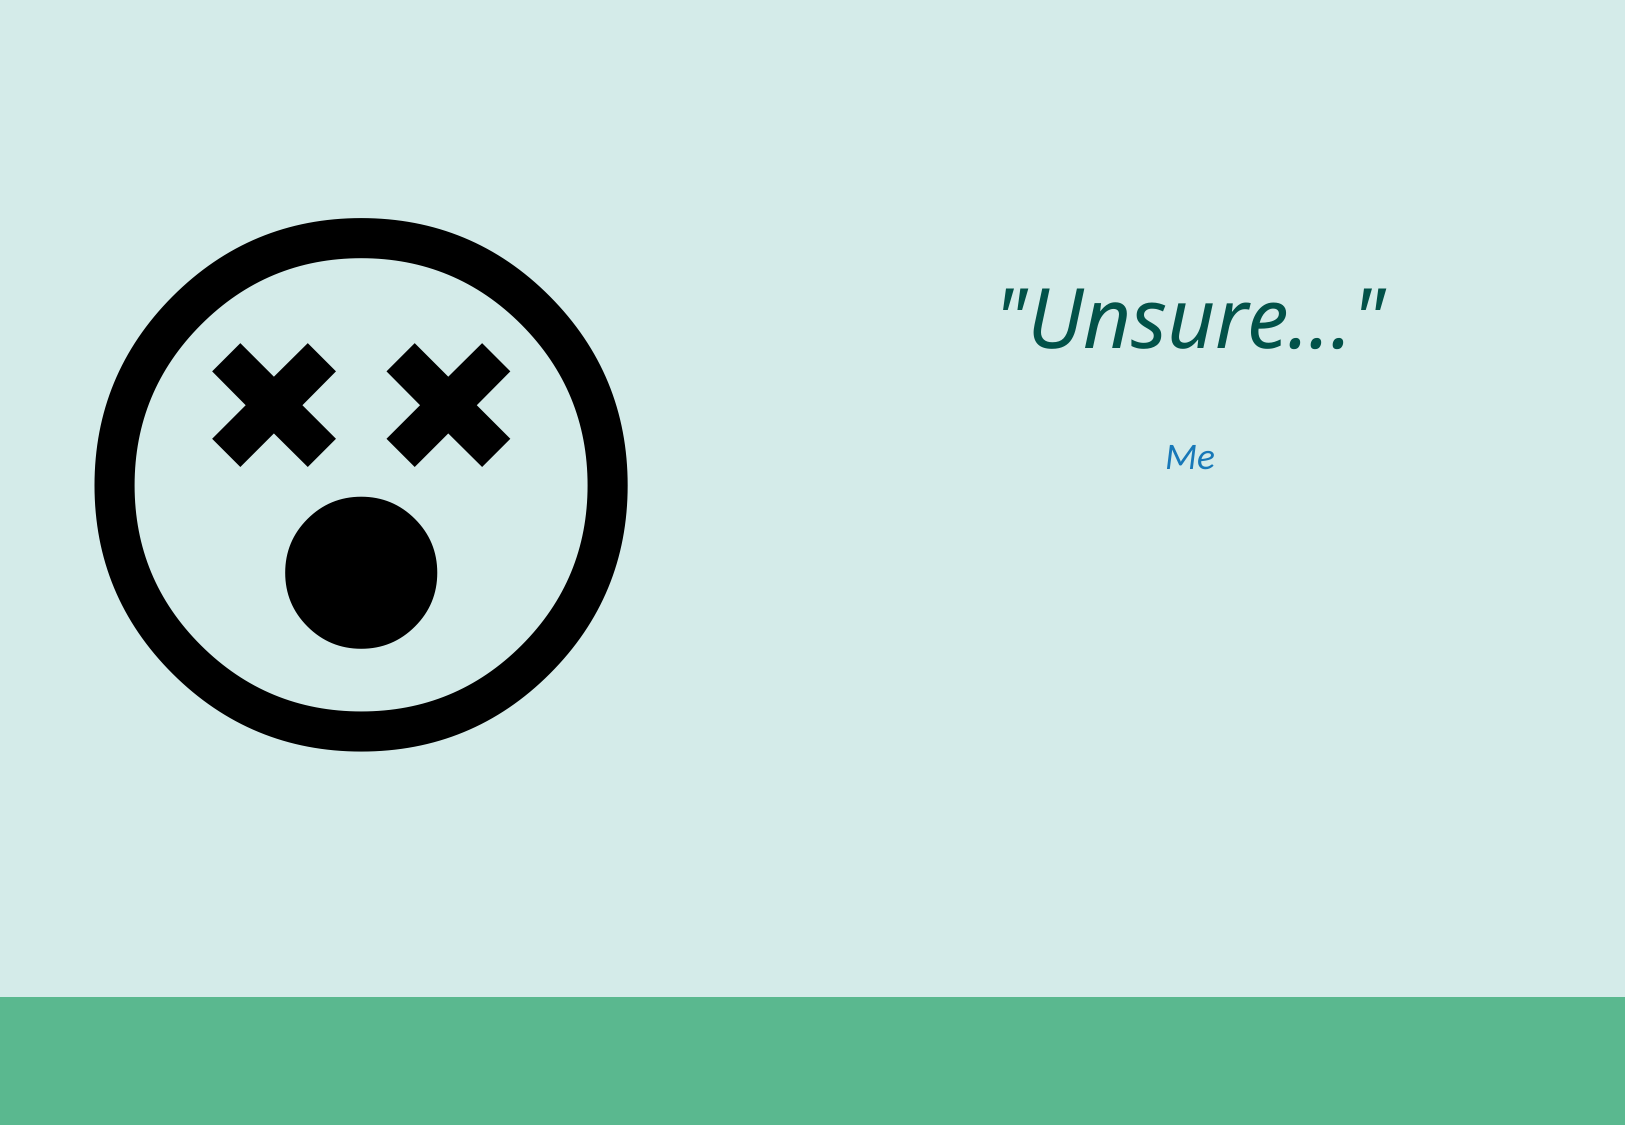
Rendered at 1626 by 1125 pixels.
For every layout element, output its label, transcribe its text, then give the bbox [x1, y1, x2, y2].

text_box 😵 [29, 91, 694, 836]
text_box Me [755, 424, 1625, 485]
text_box "Unsure..." [755, 258, 1625, 373]
